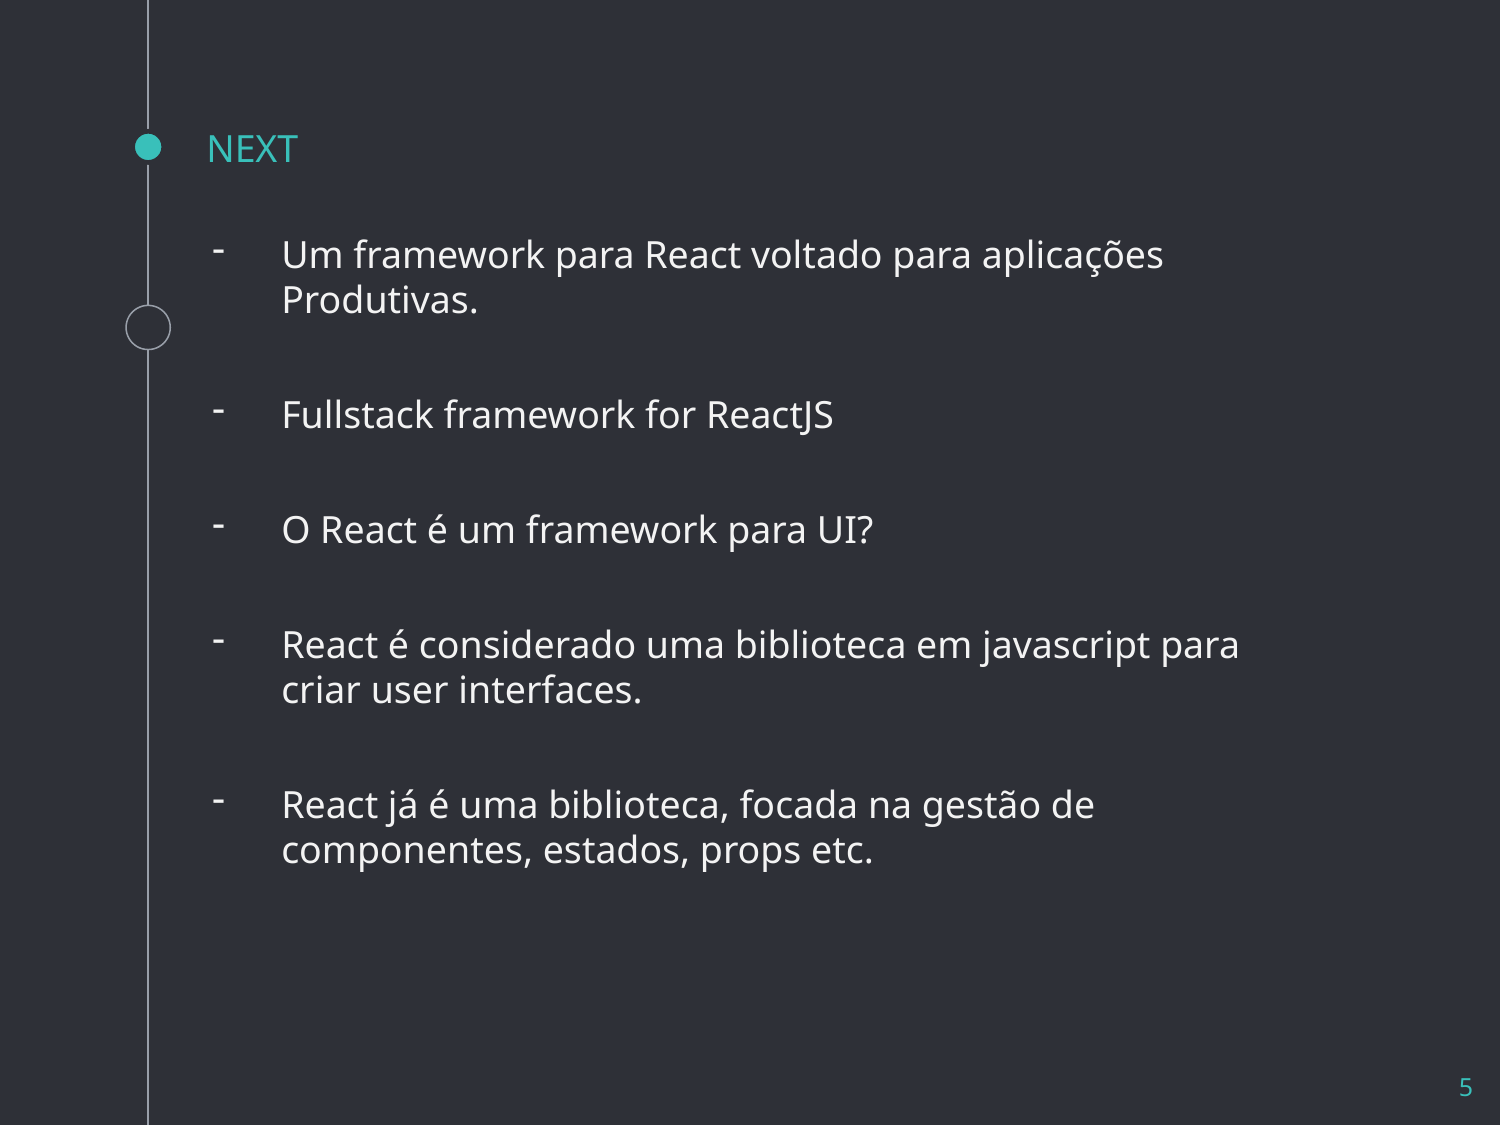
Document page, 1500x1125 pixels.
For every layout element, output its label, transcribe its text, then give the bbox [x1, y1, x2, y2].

slide_number 5 [1398, 1056, 1489, 1125]
list Um framework para React voltado para aplicações Produtivas. Fullstack framework for ReactJS O React é um framework para UI? React é considerado uma biblioteca em javascript para criar user interfaces. React já é uma biblioteca, focada na gestão de componentes, estados, props etc. [191, 216, 1317, 1032]
title NEXT [191, 109, 1317, 185]
